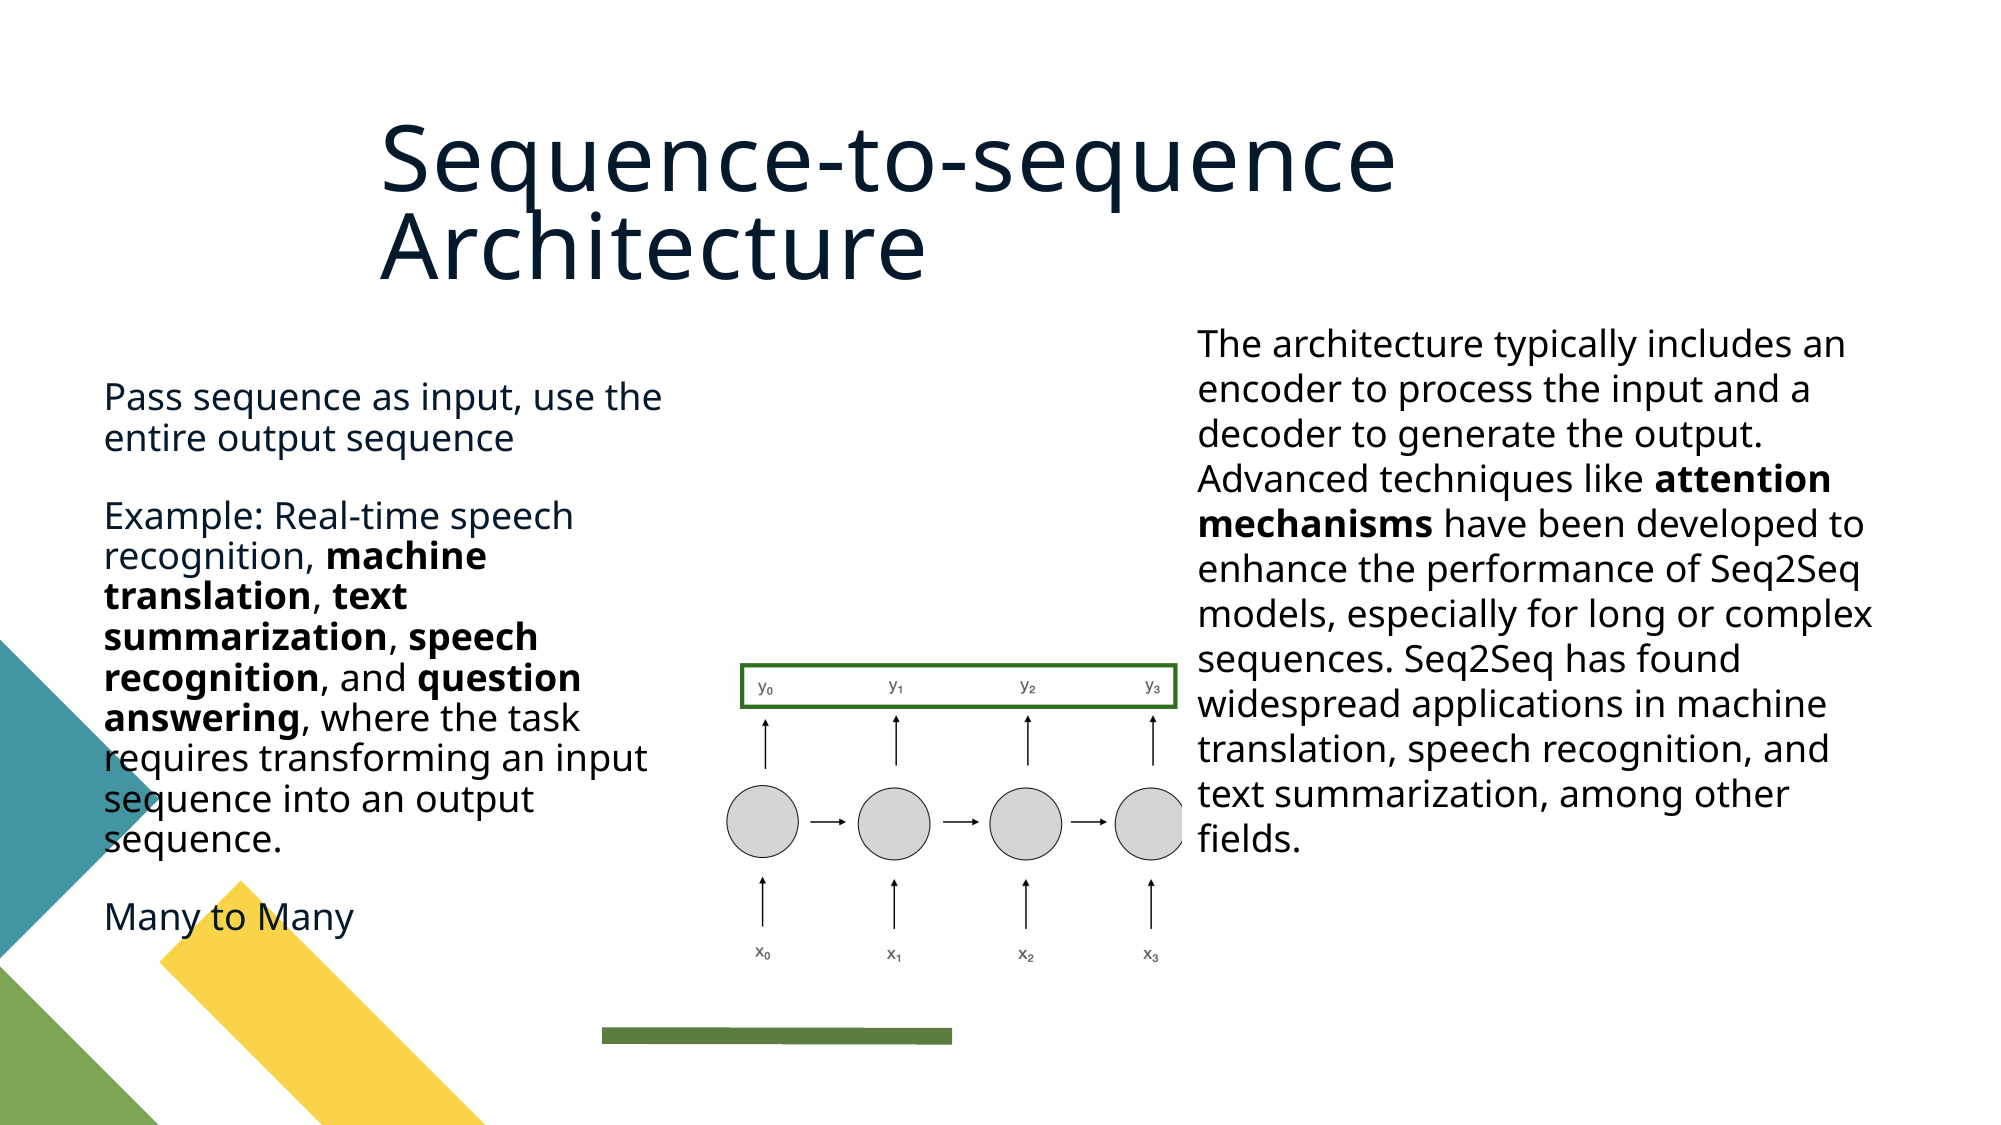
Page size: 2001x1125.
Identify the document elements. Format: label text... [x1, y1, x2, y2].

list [708, 647, 1182, 978]
title Sequence-to-sequence Architecture [380, 45, 1683, 297]
list Pass sequence as input, use the entire output sequence Example: Real-time speech recognition, machine translation, text summarization, speech recognition, and question answering, where the task requires transforming an input sequence into an output sequence. Many to Many [103, 333, 714, 960]
text_box The architecture typically includes an encoder to process the input and a decoder to generate the output. Advanced techniques like attention mechanisms have been developed to enhance the performance of Seq2Seq models, especially for long or complex sequences. Seq2Seq has found widespread applications in machine translation, speech recognition, and text summarization, among other fields. [1182, 312, 1910, 868]
